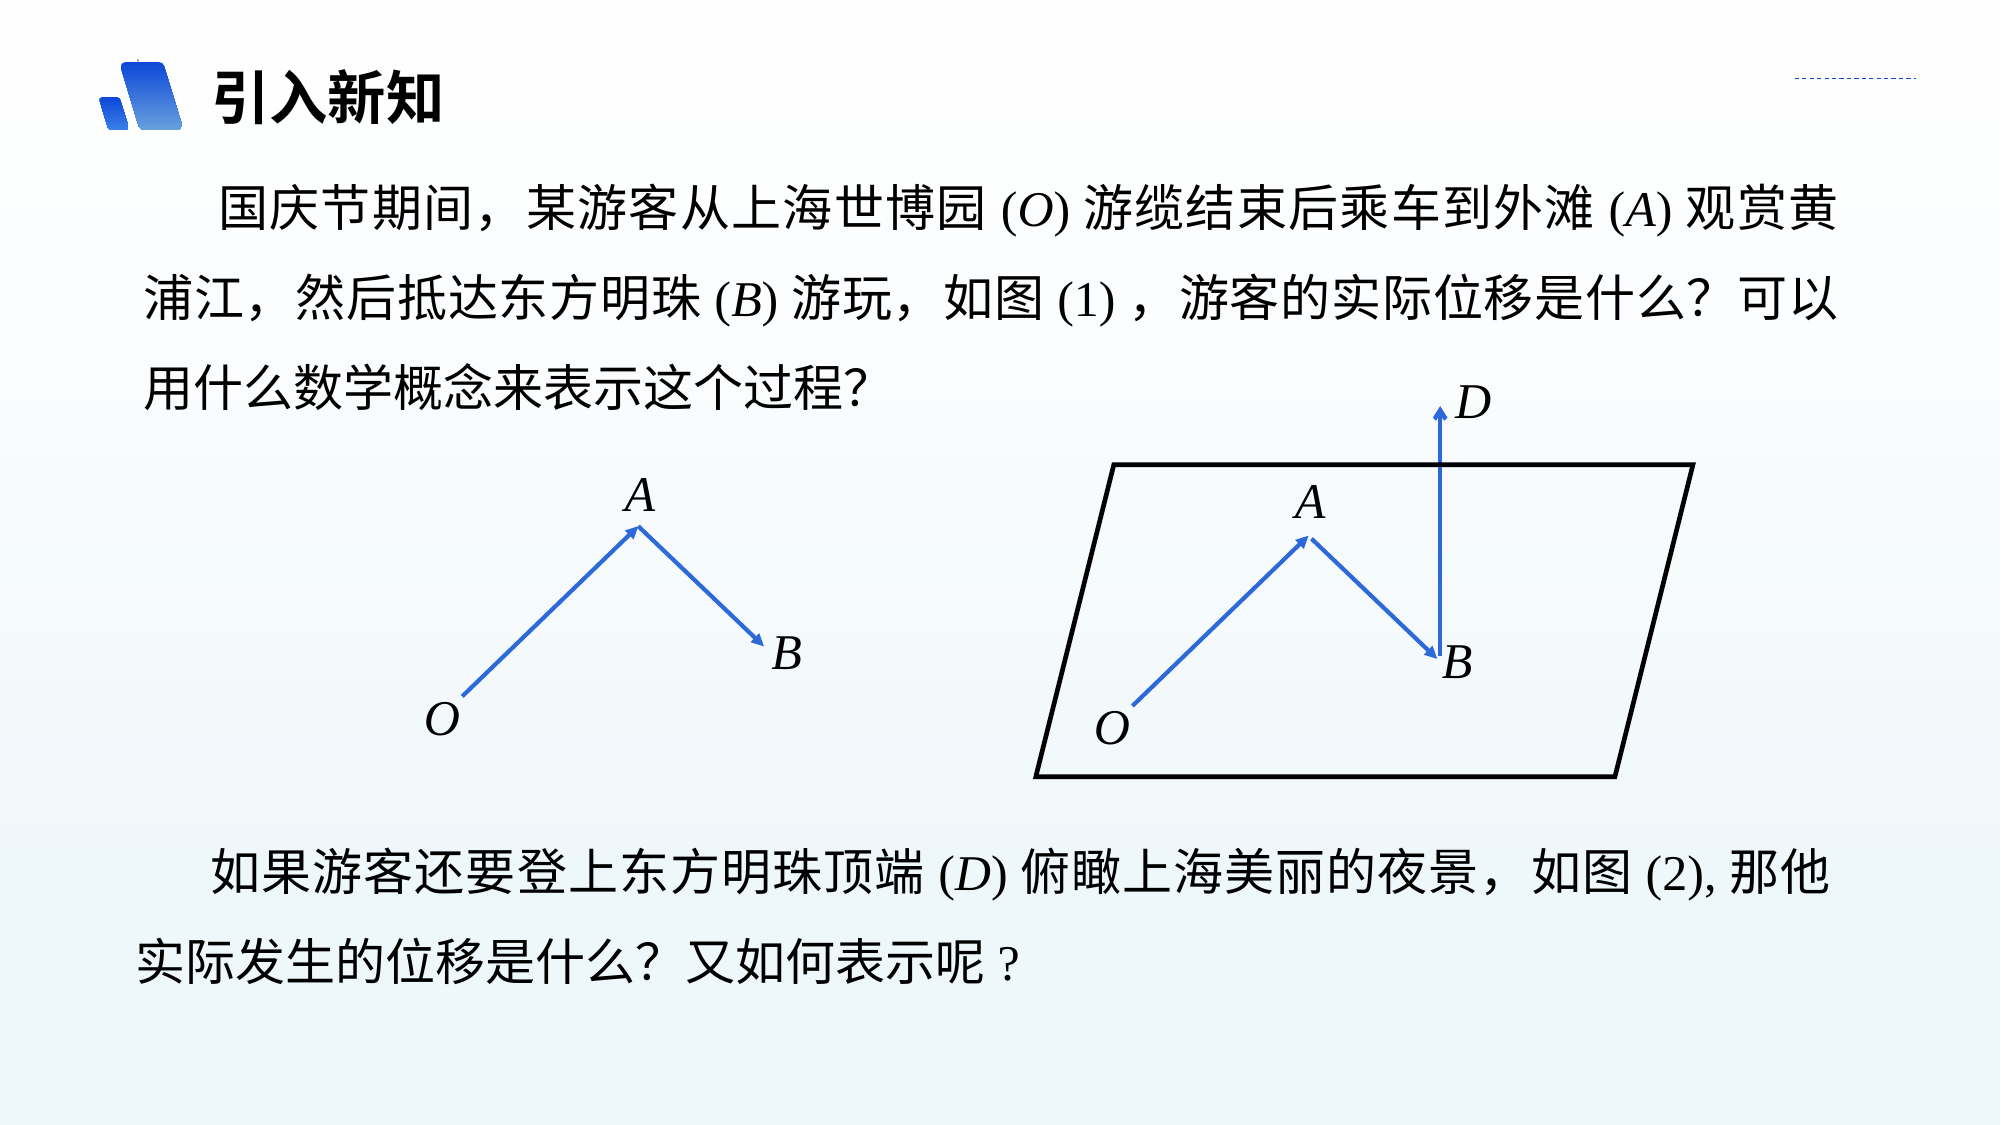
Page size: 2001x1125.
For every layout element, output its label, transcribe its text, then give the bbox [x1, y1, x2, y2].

text_box 国庆节期间，某游客从上海世博园(O)游缆结束后乘车到外滩(A)观赏黄浦江，然后抵达东方明珠(B)游玩，如图(1)，游客的实际位移是什么？可以用什么数学概念来表示这个过程？ [128, 139, 1854, 469]
text_box 如果游客还要登上东方明珠顶端(D)俯瞰上海美丽的夜景，如图(2),那他实际发生的位移是什么？又如何表示呢? [120, 803, 1846, 1016]
text_box [0, 0, 2000, 1125]
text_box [1035, 361, 1693, 777]
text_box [99, 53, 1073, 140]
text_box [408, 454, 829, 754]
